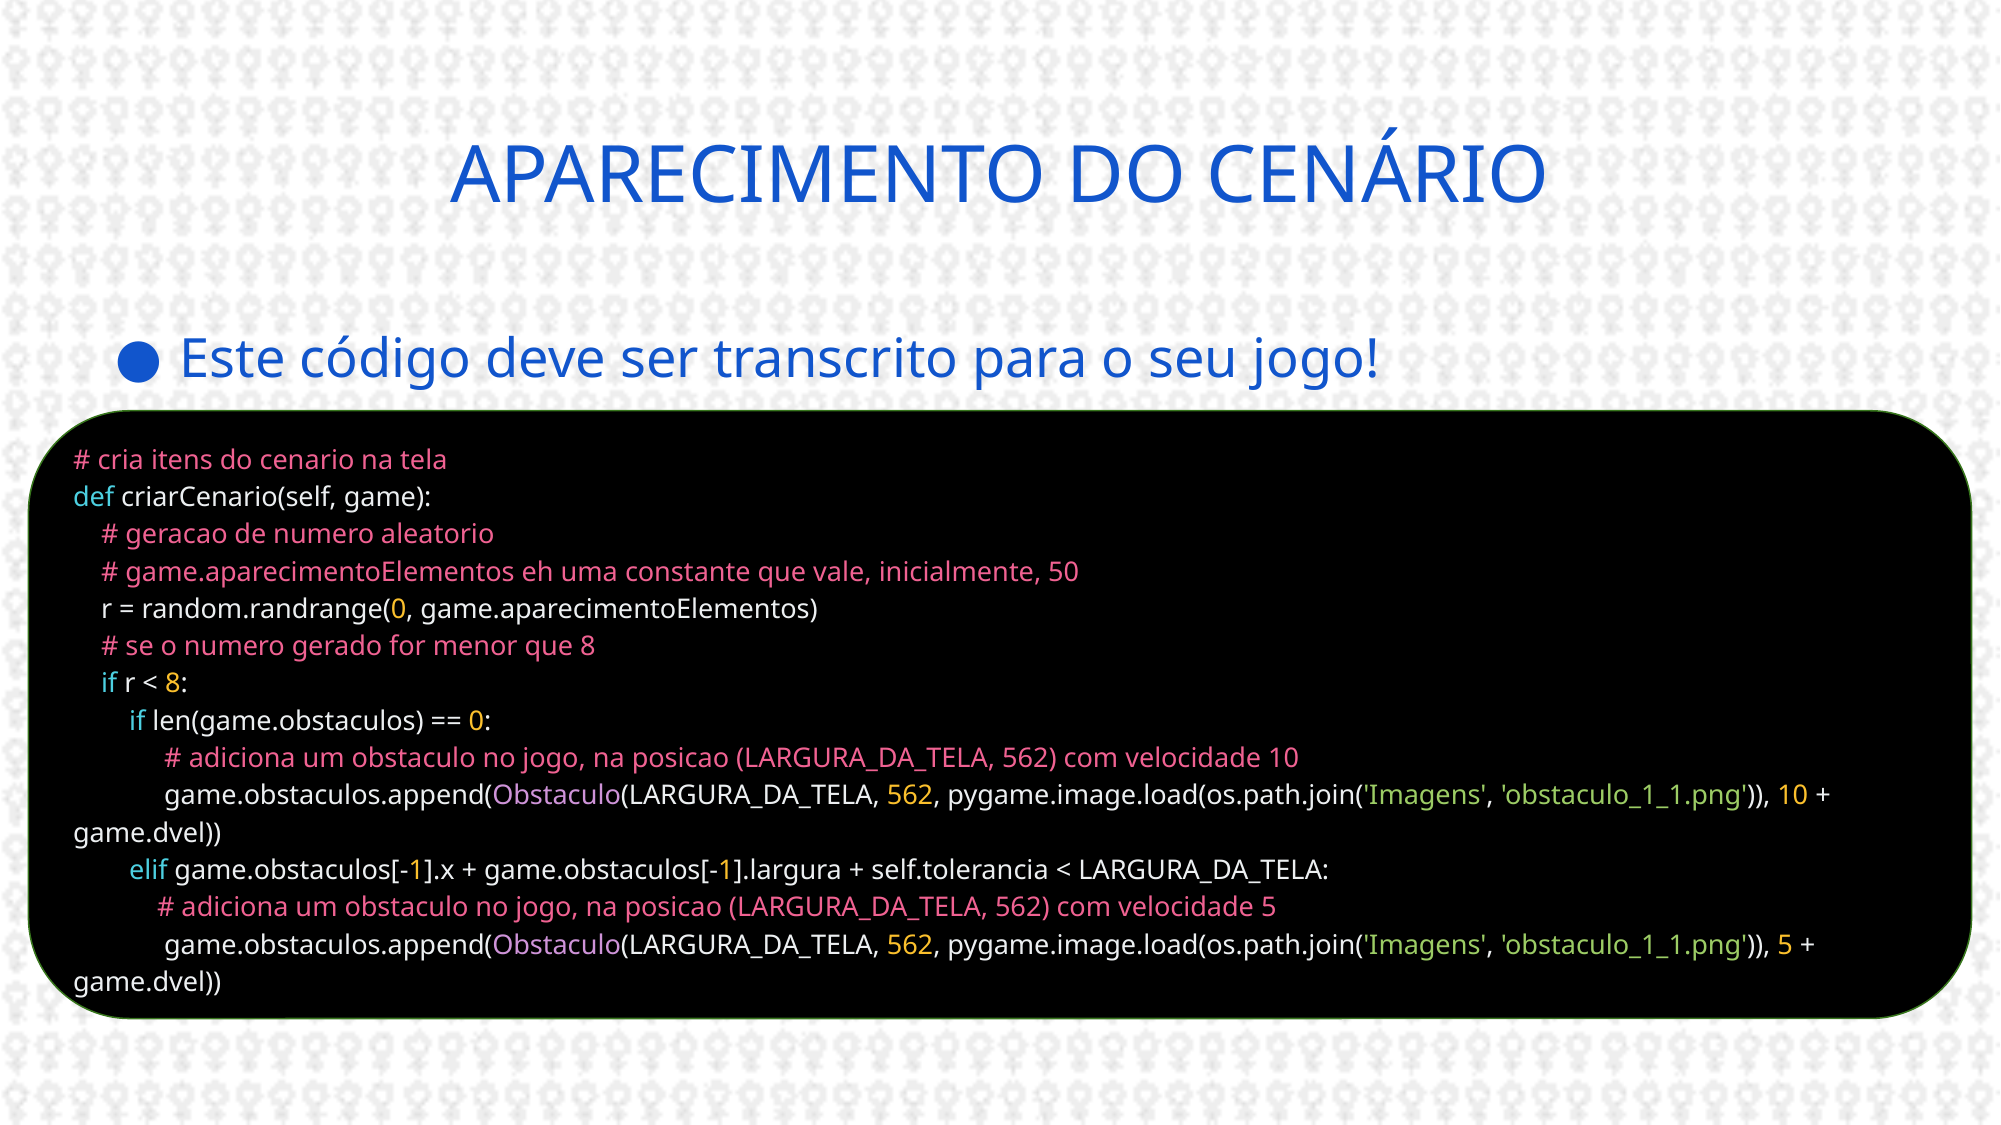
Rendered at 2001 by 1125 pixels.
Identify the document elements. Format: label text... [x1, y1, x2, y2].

picture [0, 0, 2001, 1125]
text_box # cria itens do cenario na tela def criarCenario(self, game): # geracao de numero aleatorio # game.aparecimentoElementos eh uma constante que vale, inicialmente, 50 r = random.randrange(0, game.aparecimentoElementos) # se o numero gerado for menor que 8 if r < 8: if len(game.obstaculos) == 0: # adiciona um obstaculo no jogo, na posicao (LARGURA_DA_TELA, 562) com velocidade 10 game.obstaculos.append(Obstaculo(LARGURA_DA_TELA, 562, pygame.image.load(os.path.join('Imagens', 'obstaculo_1_1.png')), 10 + game.dvel)) elif game.obstaculos[-1].x + game.obstaculos[-1].largura + self.tolerancia < LARGURA_DA_TELA: # adiciona um obstaculo no jogo, na posicao (LARGURA_DA_TELA, 562) com velocidade 5 game.obstaculos.append(Obstaculo(LARGURA_DA_TELA, 562, pygame.image.load(os.path.join('Imagens', 'obstaculo_1_1.png')), 5 + game.dvel)) [28, 410, 1972, 1019]
text_box Este código deve ser transcrito para o seu jogo! [89, 305, 1868, 418]
title APARECIMENTO DO CENÁRIO [0, 107, 2000, 228]
